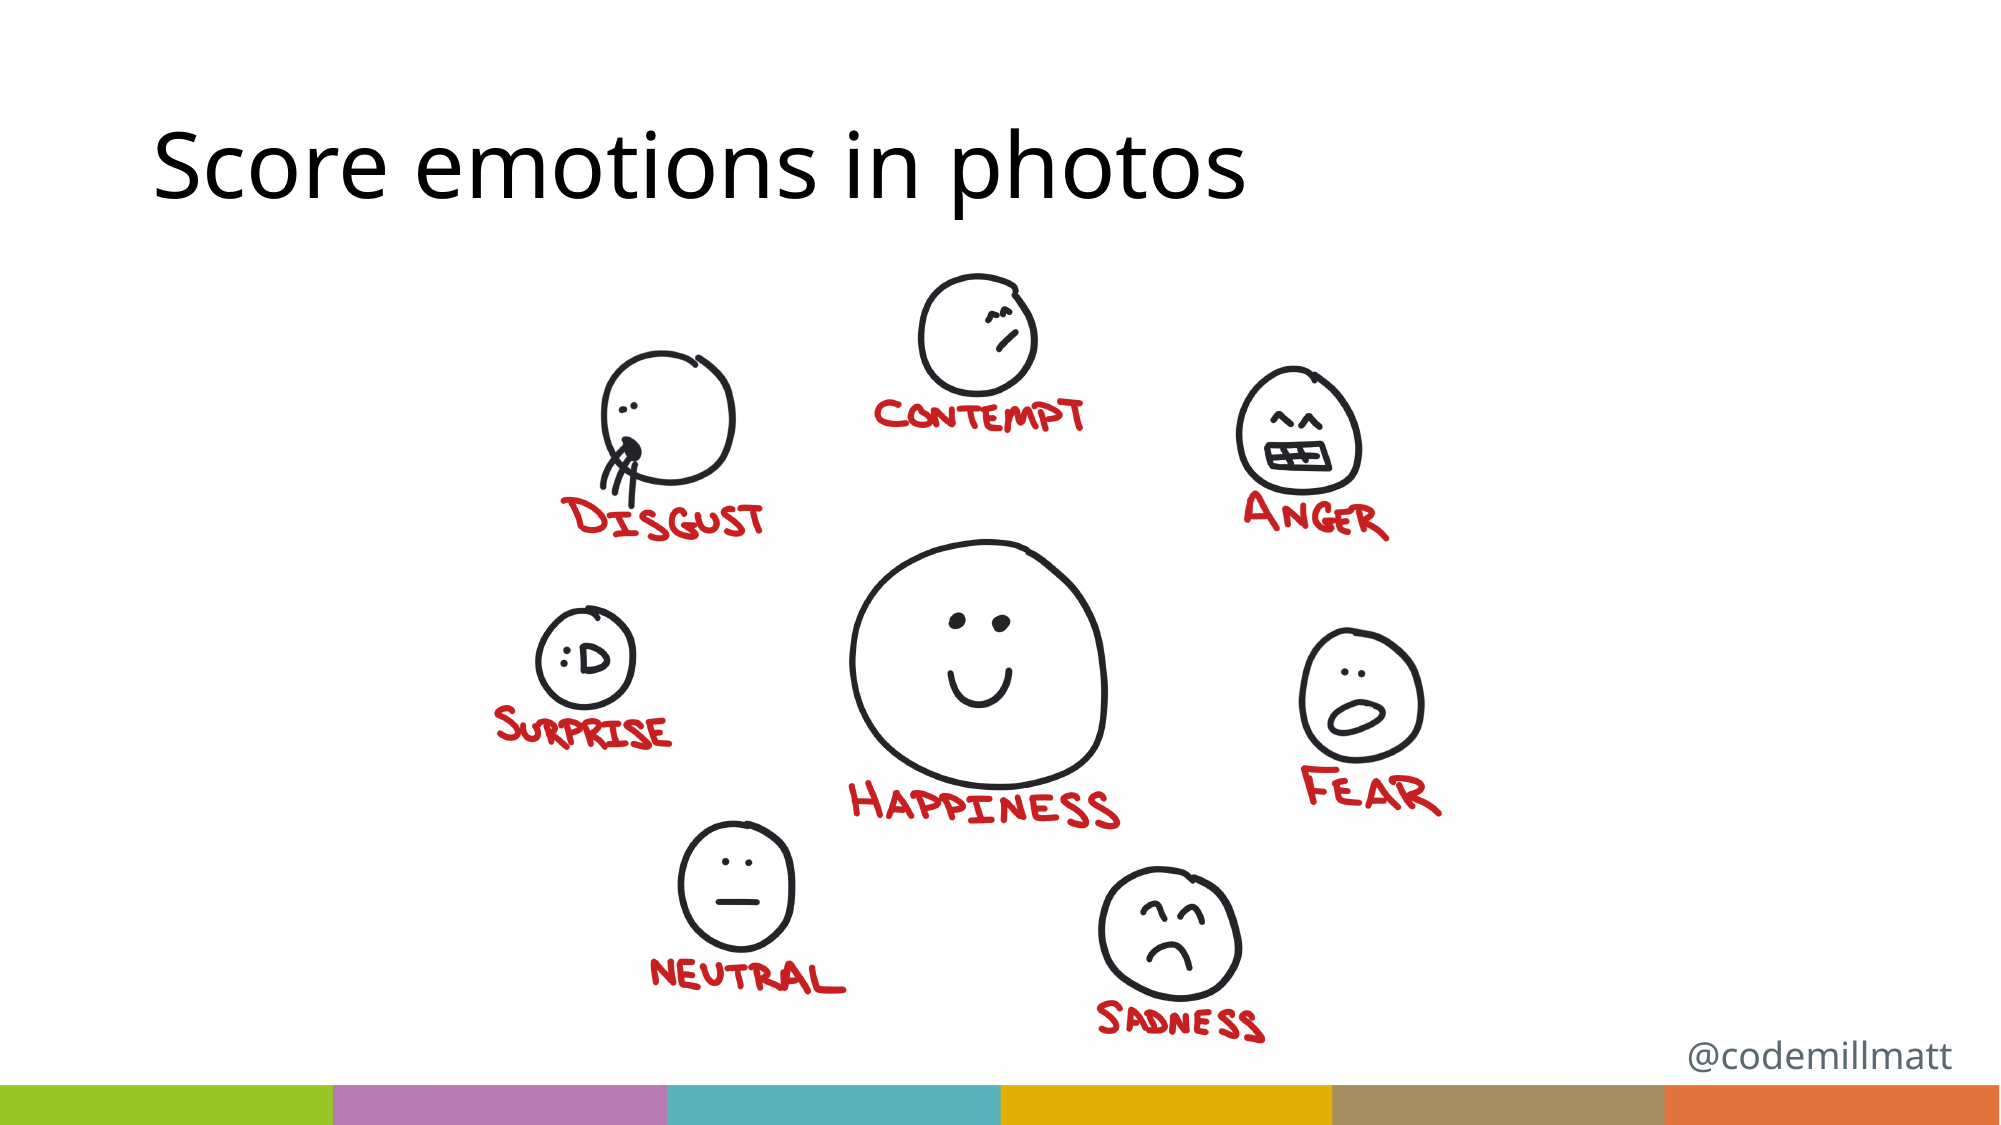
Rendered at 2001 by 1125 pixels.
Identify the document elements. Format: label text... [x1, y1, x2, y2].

title Score emotions in photos [137, 59, 1863, 278]
picture [430, 224, 1570, 1079]
